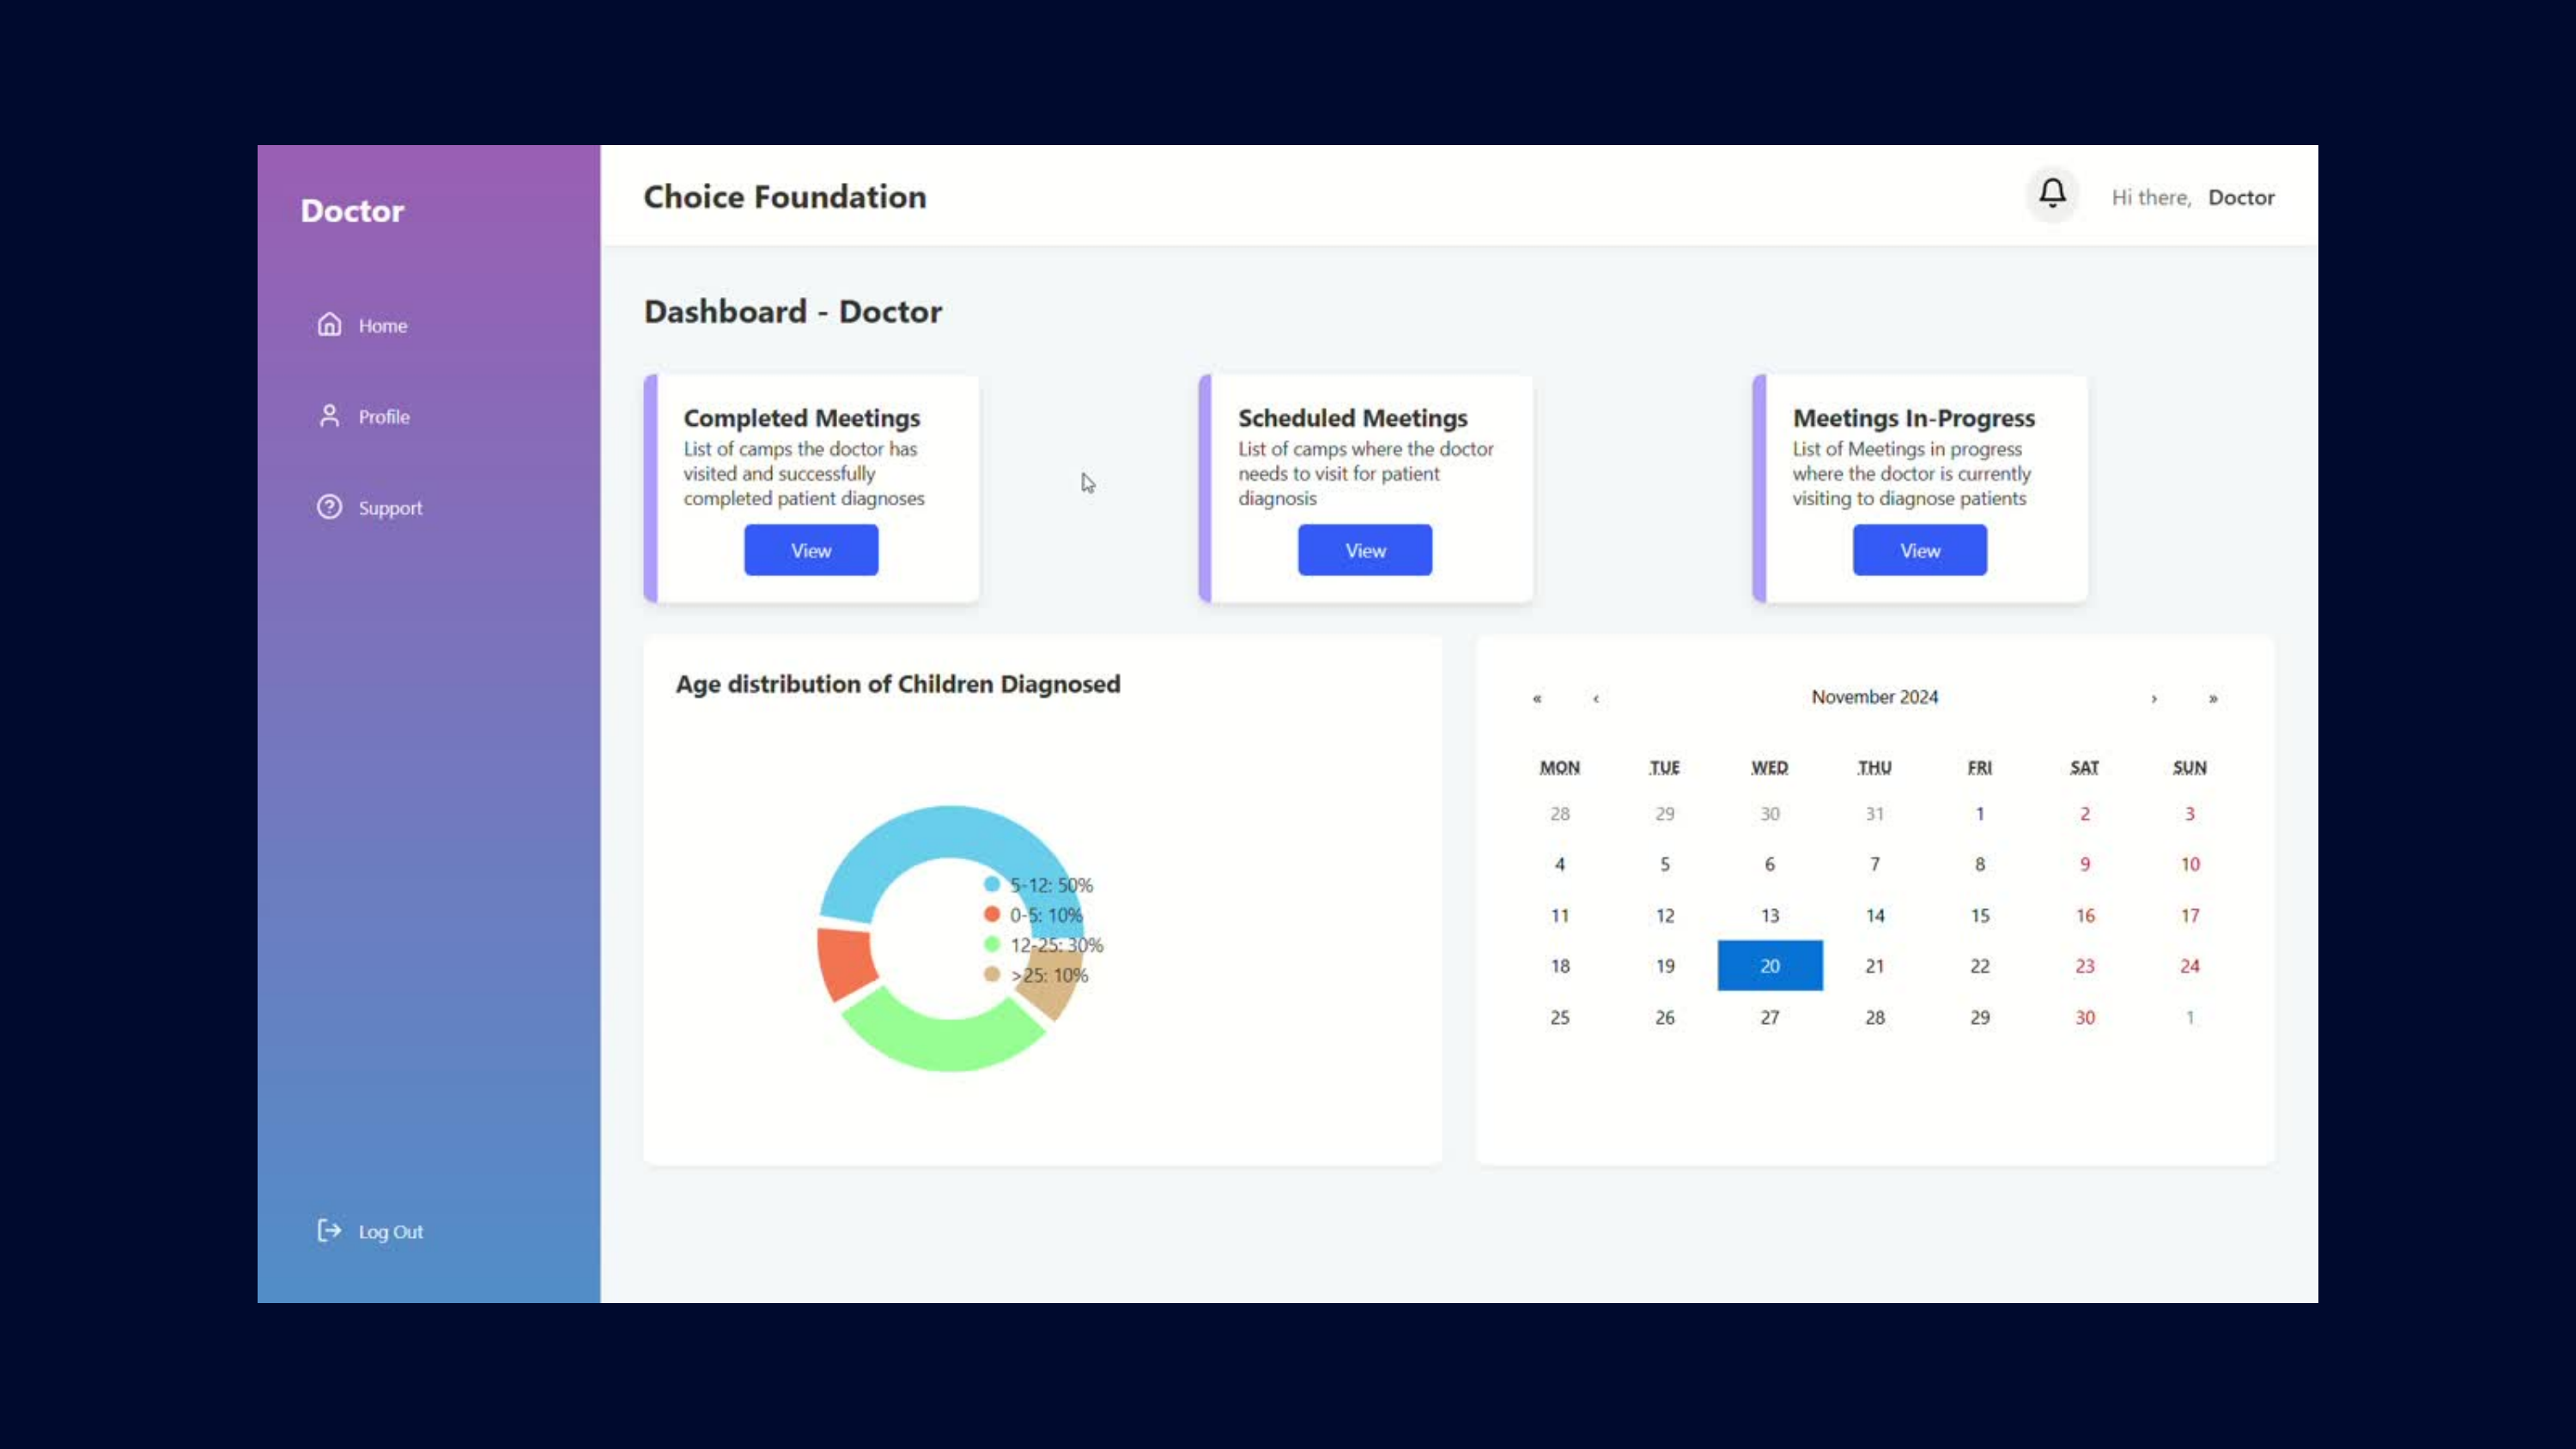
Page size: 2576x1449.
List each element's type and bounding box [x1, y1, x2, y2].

text_box [257, 144, 2319, 1304]
